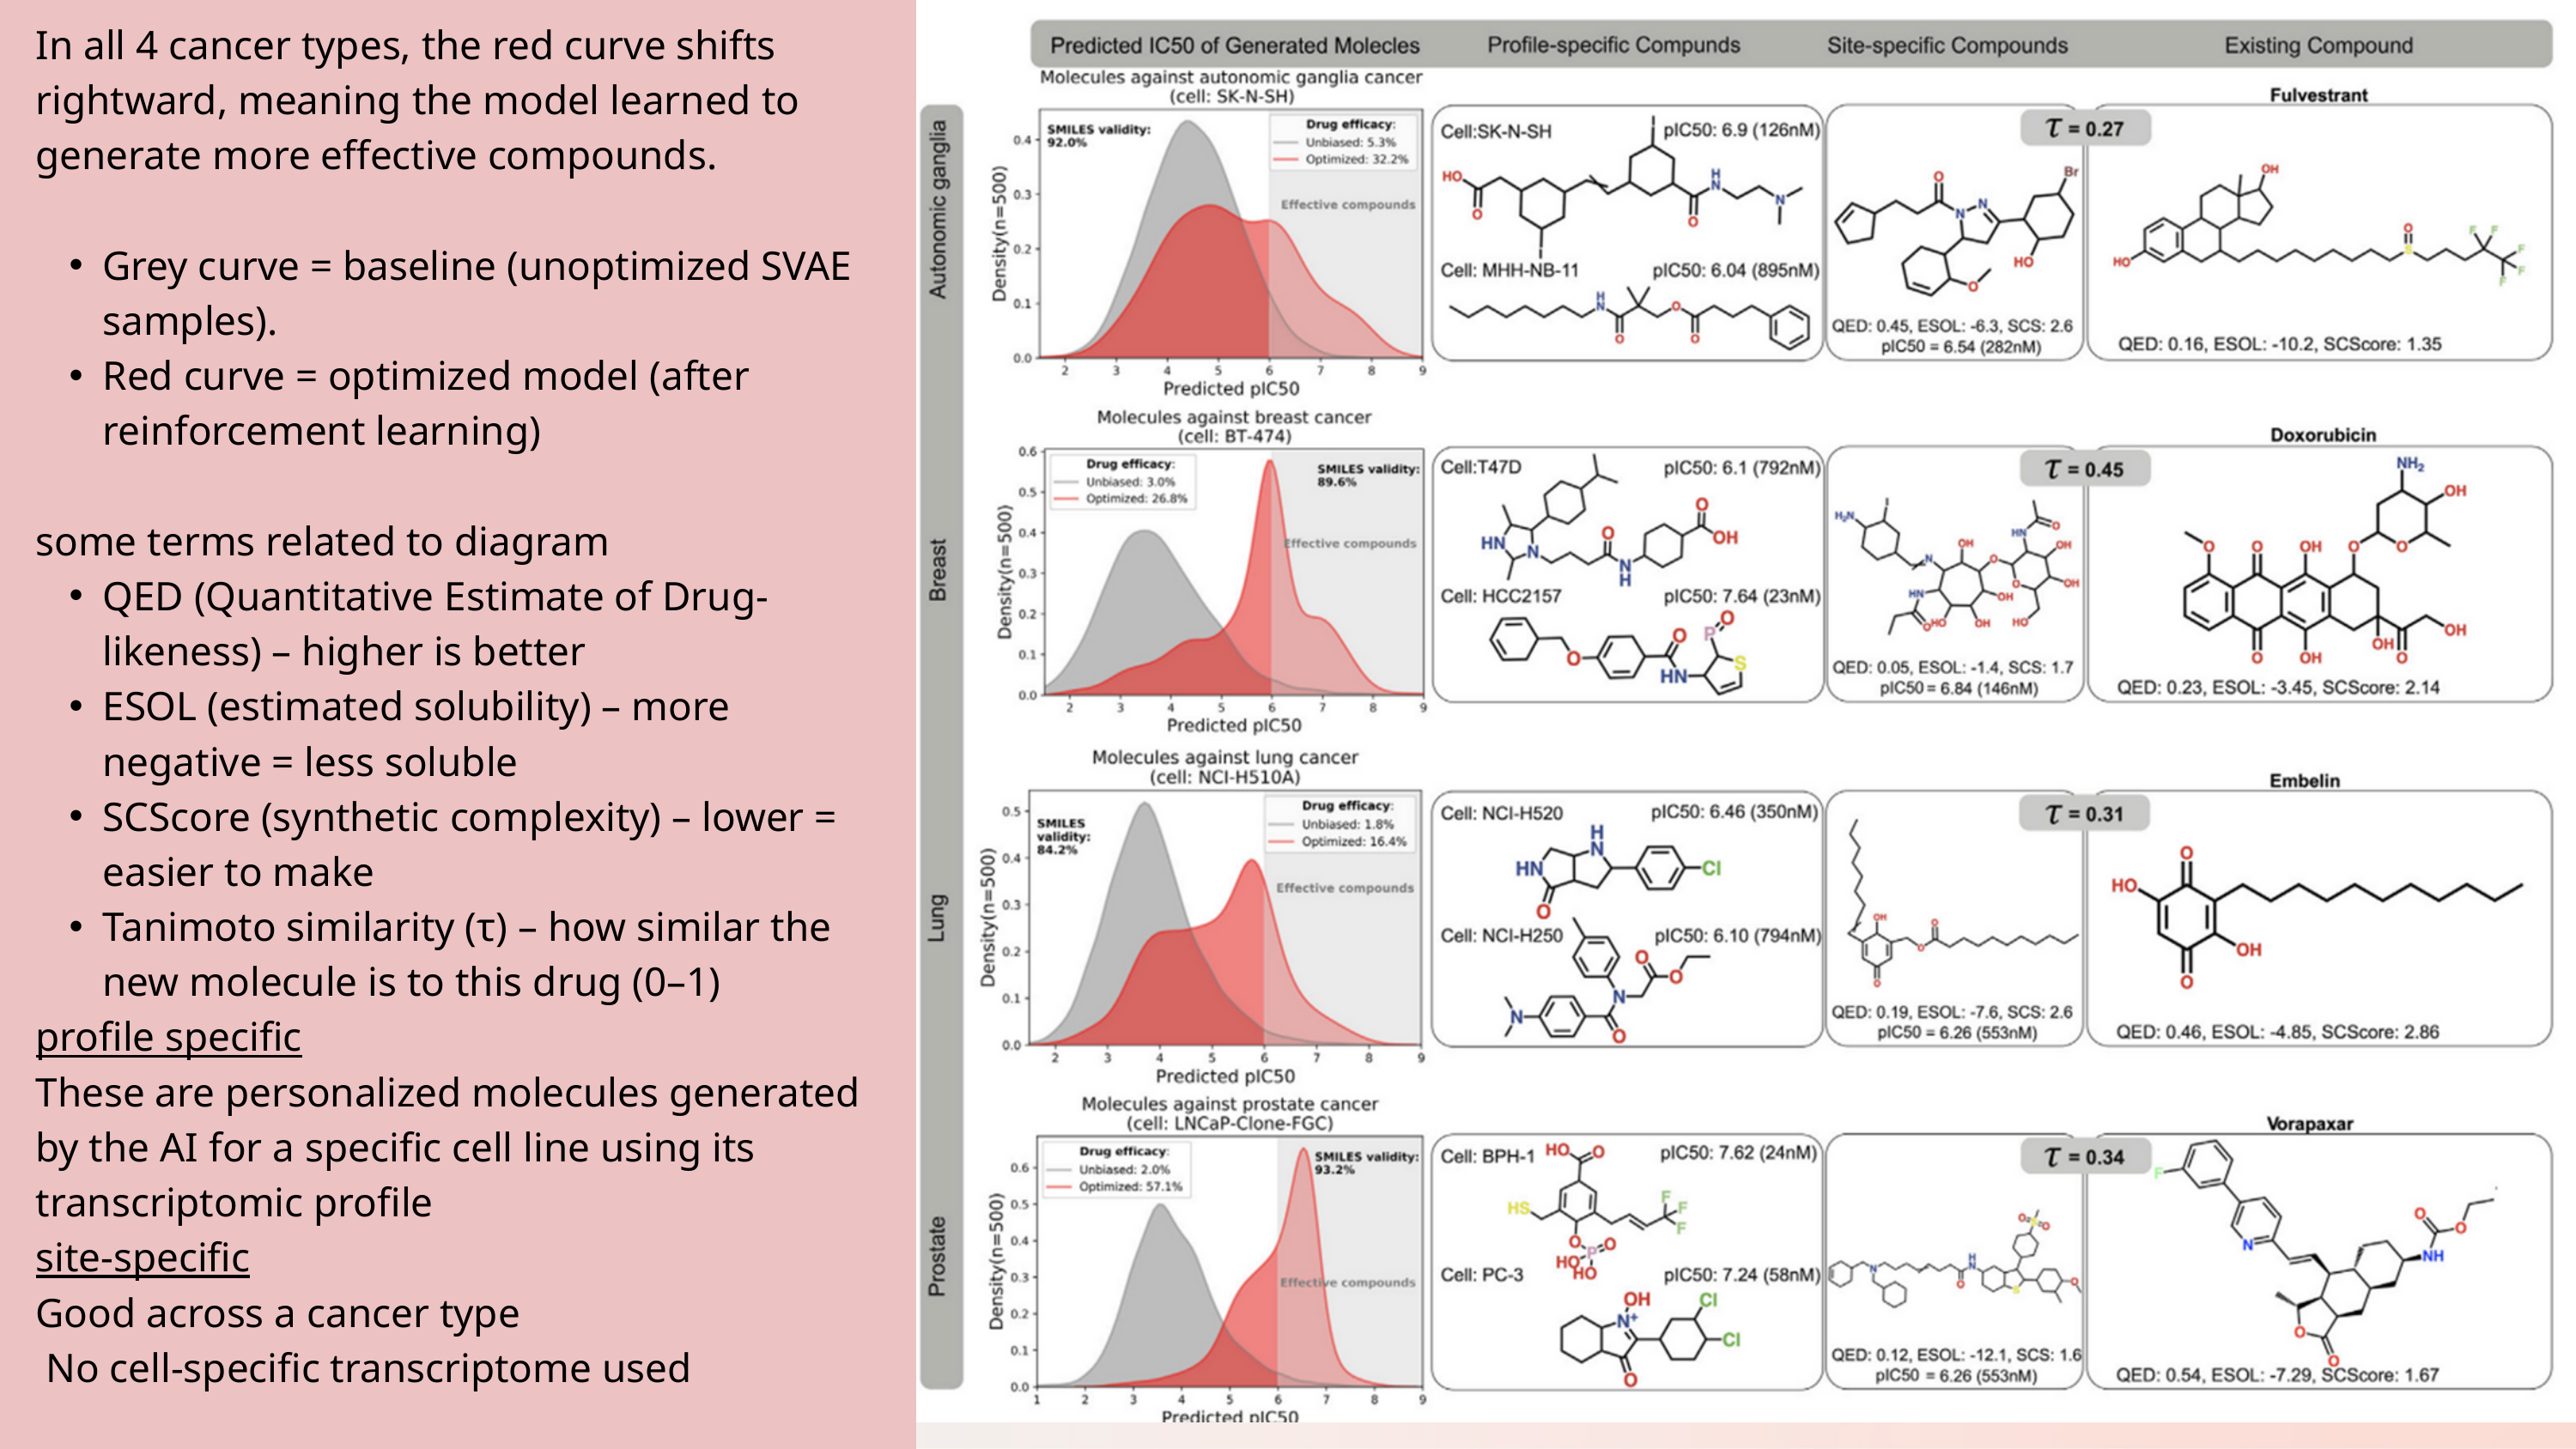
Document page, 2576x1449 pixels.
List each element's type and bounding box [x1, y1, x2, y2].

text_box [917, 0, 2576, 1422]
text_box [0, 0, 917, 1449]
text_box [920, 1422, 2576, 1449]
